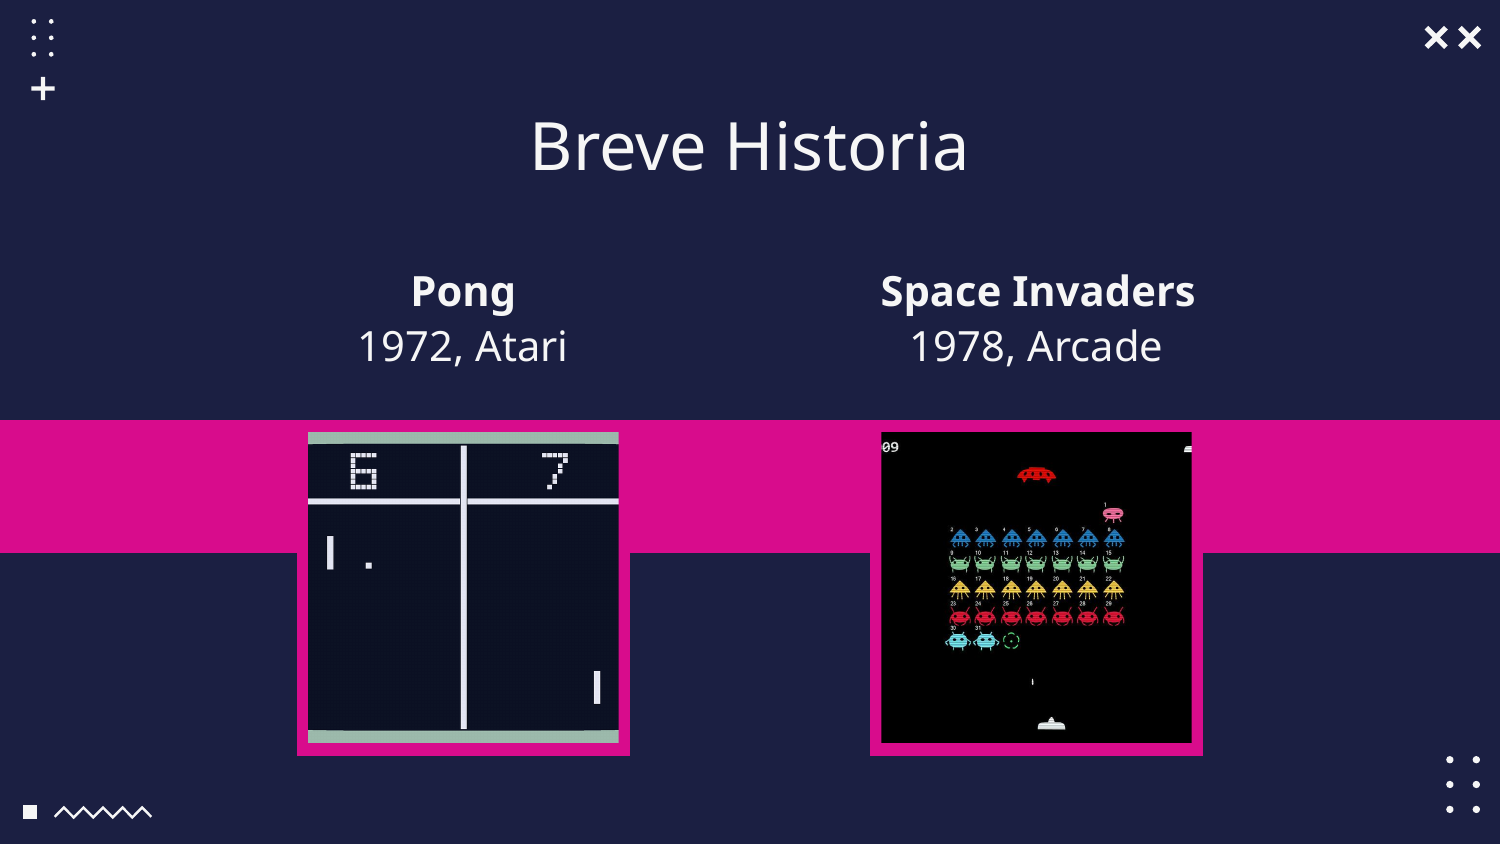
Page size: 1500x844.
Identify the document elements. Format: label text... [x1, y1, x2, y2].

subtitle Pong [320, 259, 607, 316]
picture [881, 431, 1192, 743]
title Breve Historia [116, 88, 1383, 200]
picture [307, 431, 619, 743]
subtitle 1972, Atari [320, 316, 607, 390]
subtitle Space Invaders [864, 259, 1213, 316]
subtitle 1978, Arcade [893, 316, 1180, 390]
